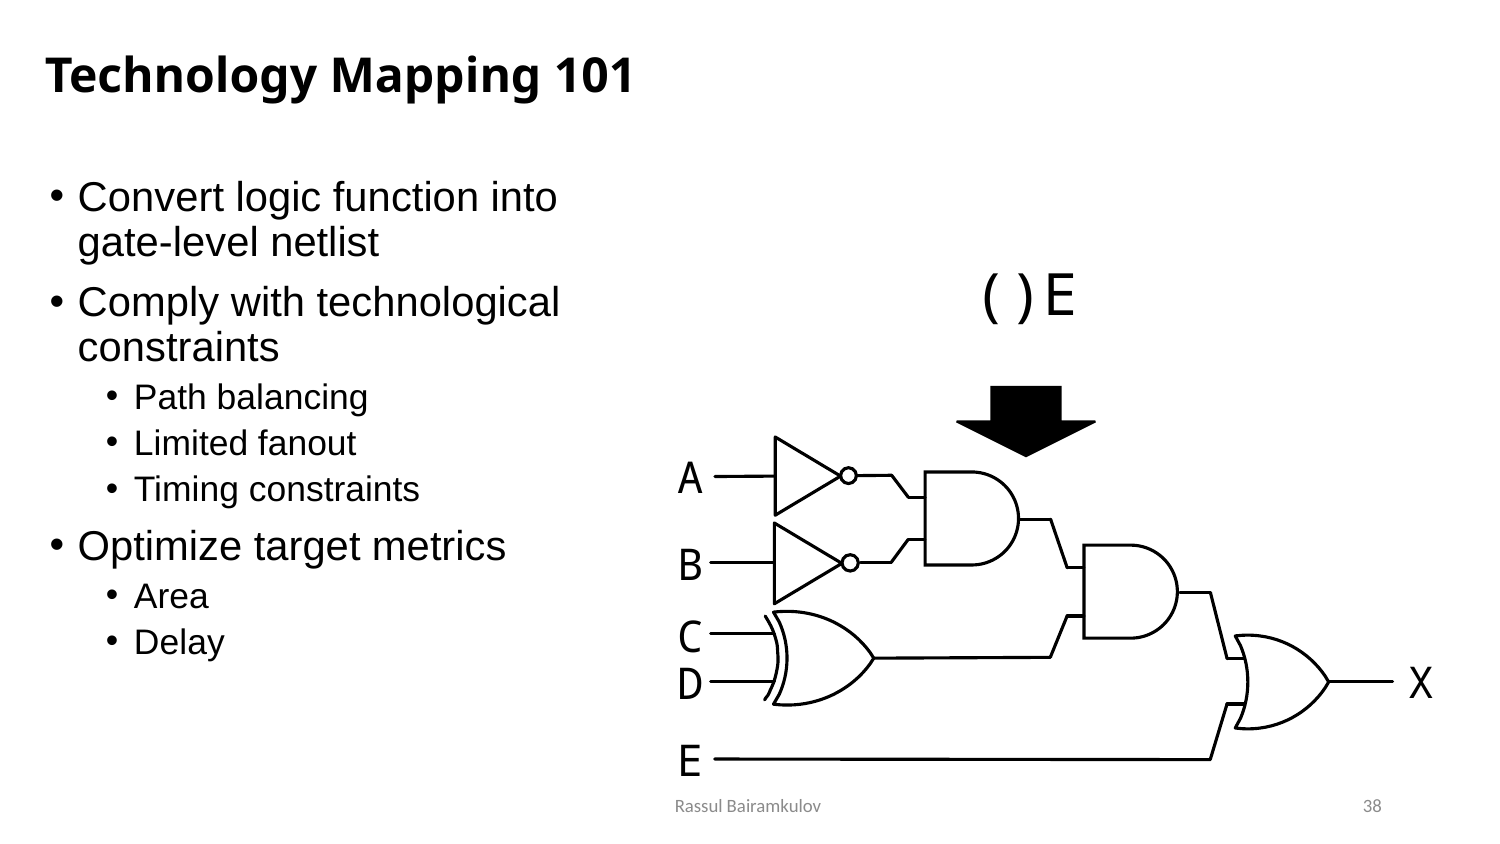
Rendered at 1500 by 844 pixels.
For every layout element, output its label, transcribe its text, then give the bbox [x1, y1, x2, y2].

text_box [956, 385, 1096, 437]
footer Rassul Bairamkulov [496, 782, 1004, 827]
text_box Technology Mapping 101 [29, 33, 665, 122]
list Convert logic function into gate-level netlist Comply with technological constraints Path balancing Limited fanout Timing constraints Optimize target metrics Area Delay [34, 167, 614, 805]
slide_number 38 [1059, 791, 1397, 827]
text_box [665, 437, 1454, 791]
